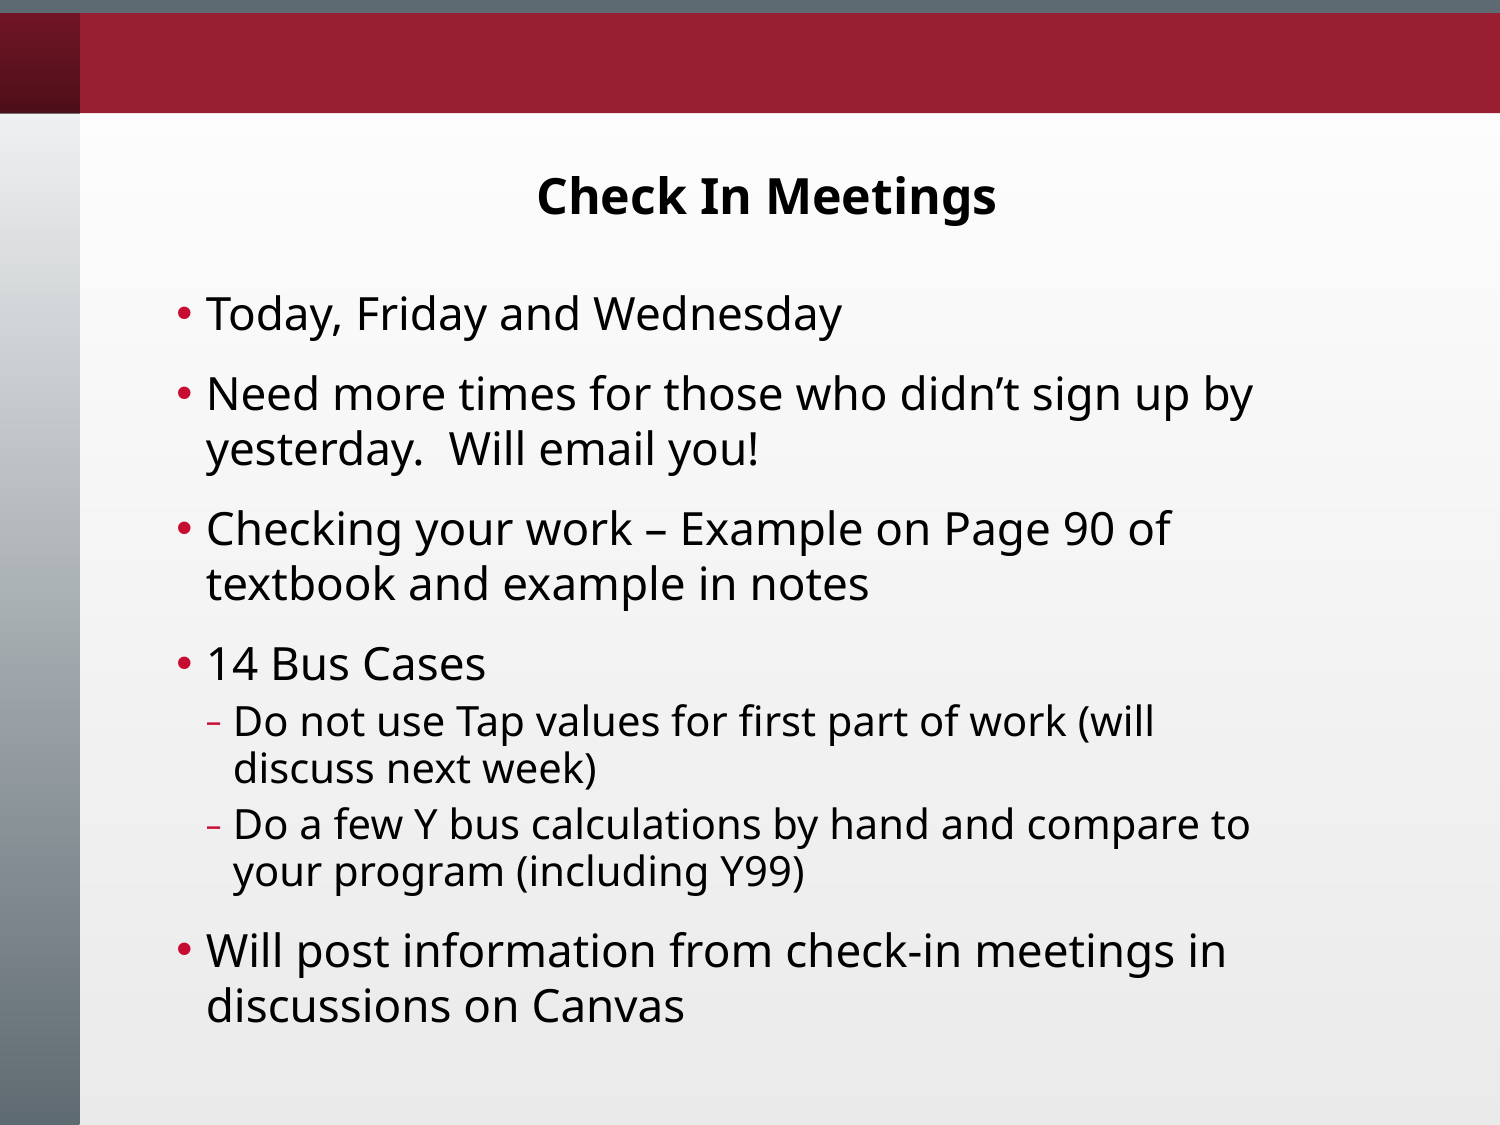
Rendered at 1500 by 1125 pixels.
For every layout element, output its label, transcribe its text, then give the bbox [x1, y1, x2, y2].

title Check In Meetings [64, 162, 1484, 233]
list Today, Friday and Wednesday Need more times for those who didn’t sign up by yesterday. Will email you! Checking your work – Example on Page 90 of textbook and example in notes 14 Bus Cases Do not use Tap values for first part of work (will discuss next week) Do a few Y bus calculations by hand and compare to your program (including Y99) Will post information from check-in meetings in discussions on Canvas [64, 277, 1340, 1103]
